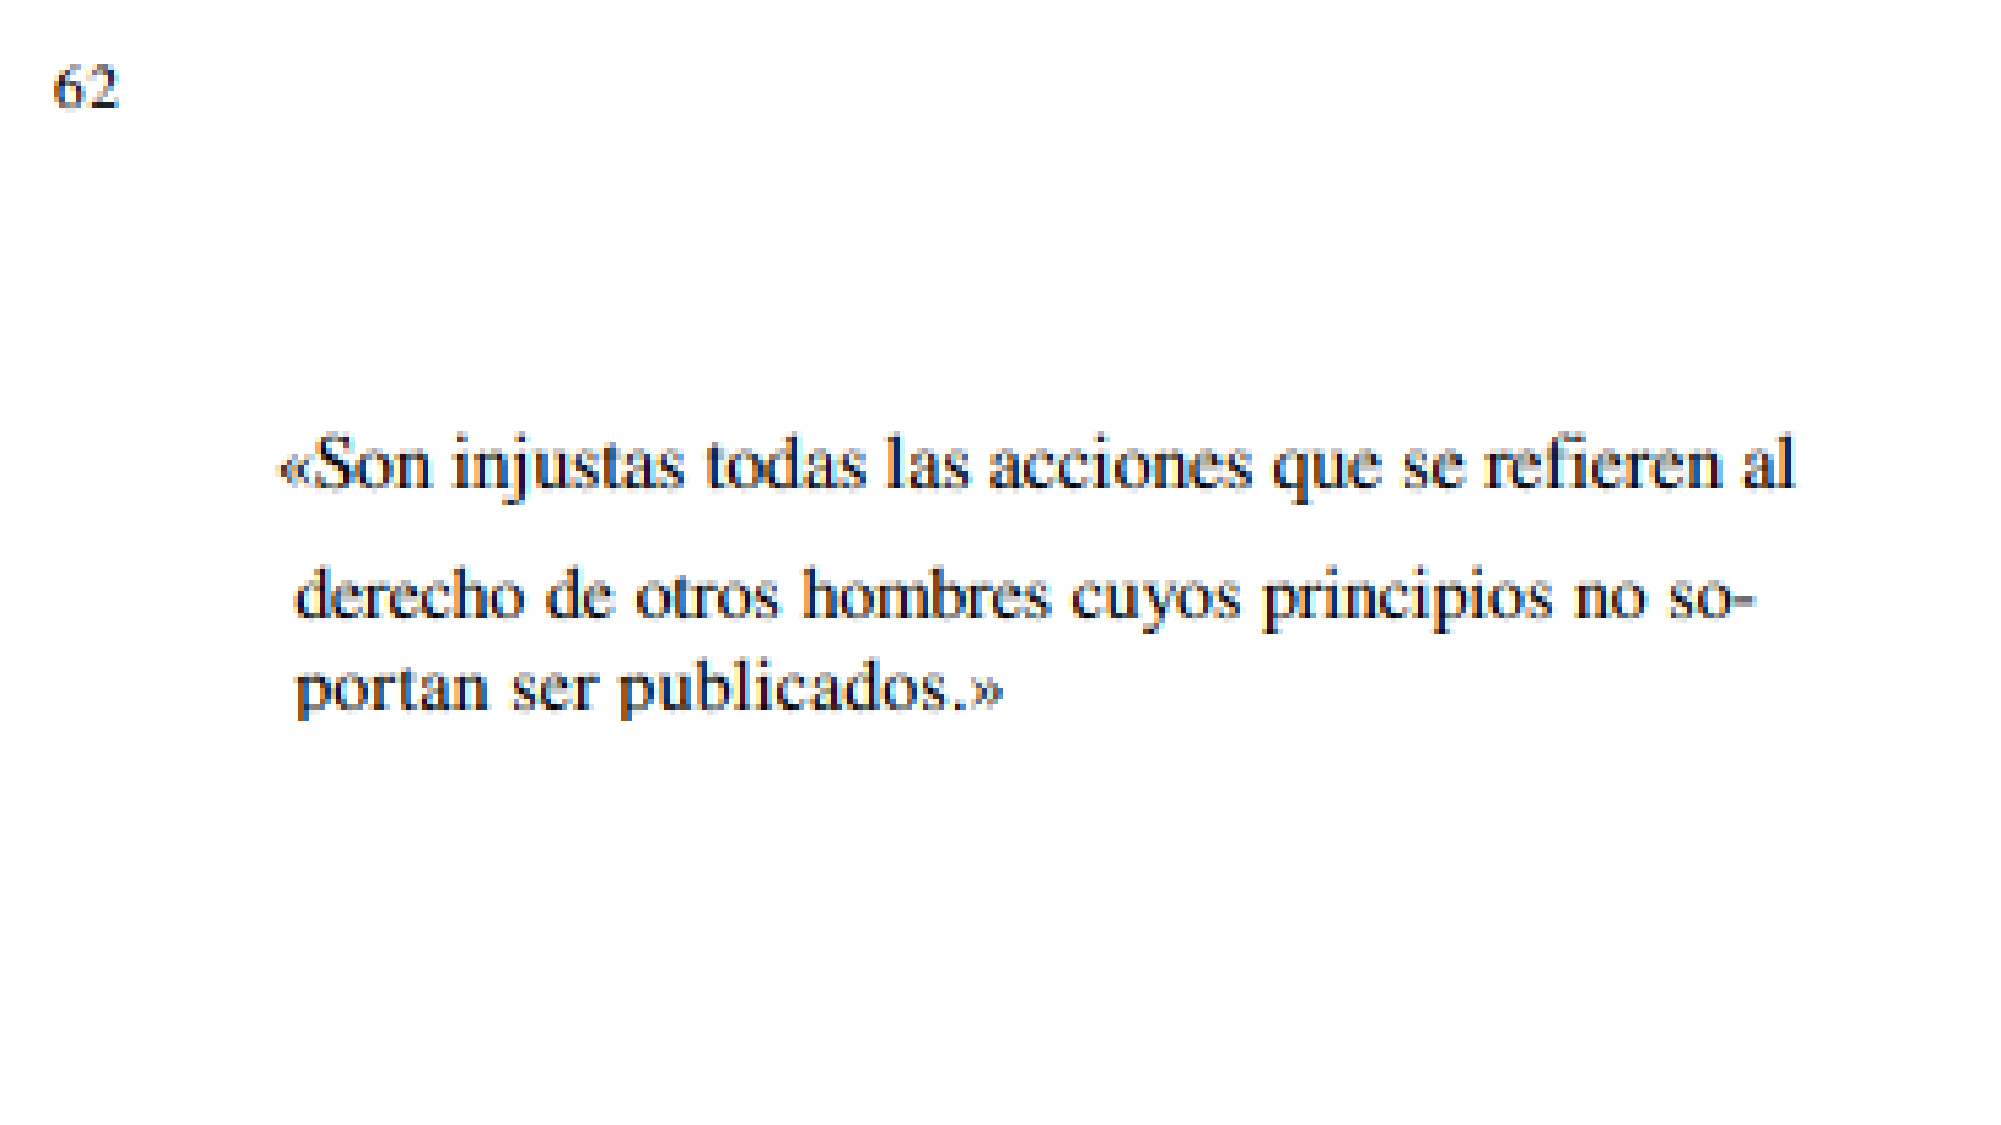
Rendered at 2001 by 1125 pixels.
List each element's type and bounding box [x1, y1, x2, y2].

picture [0, 0, 163, 174]
picture [236, 374, 1831, 721]
